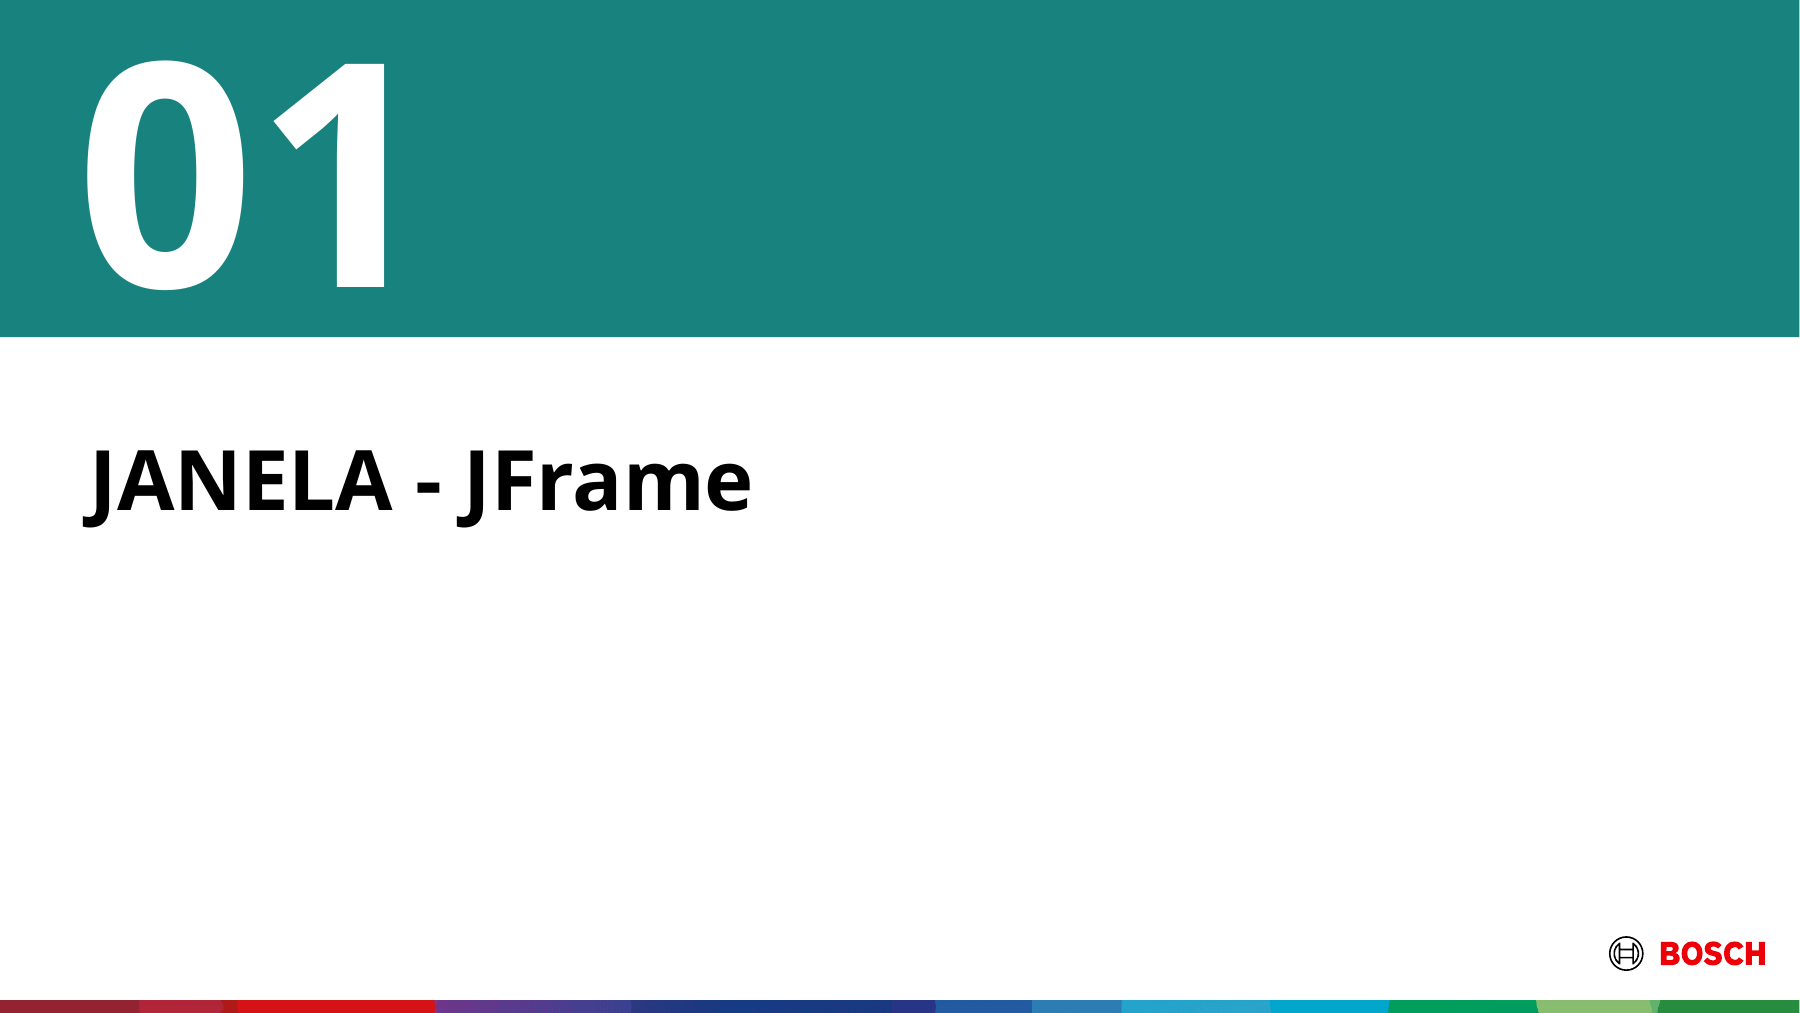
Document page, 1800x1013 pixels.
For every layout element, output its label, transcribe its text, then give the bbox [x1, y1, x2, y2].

title 01 [76, 0, 439, 338]
picture [0, 1000, 1270, 1013]
list JANELA - JFrame [89, 426, 1611, 902]
picture [1388, 1000, 1800, 1013]
